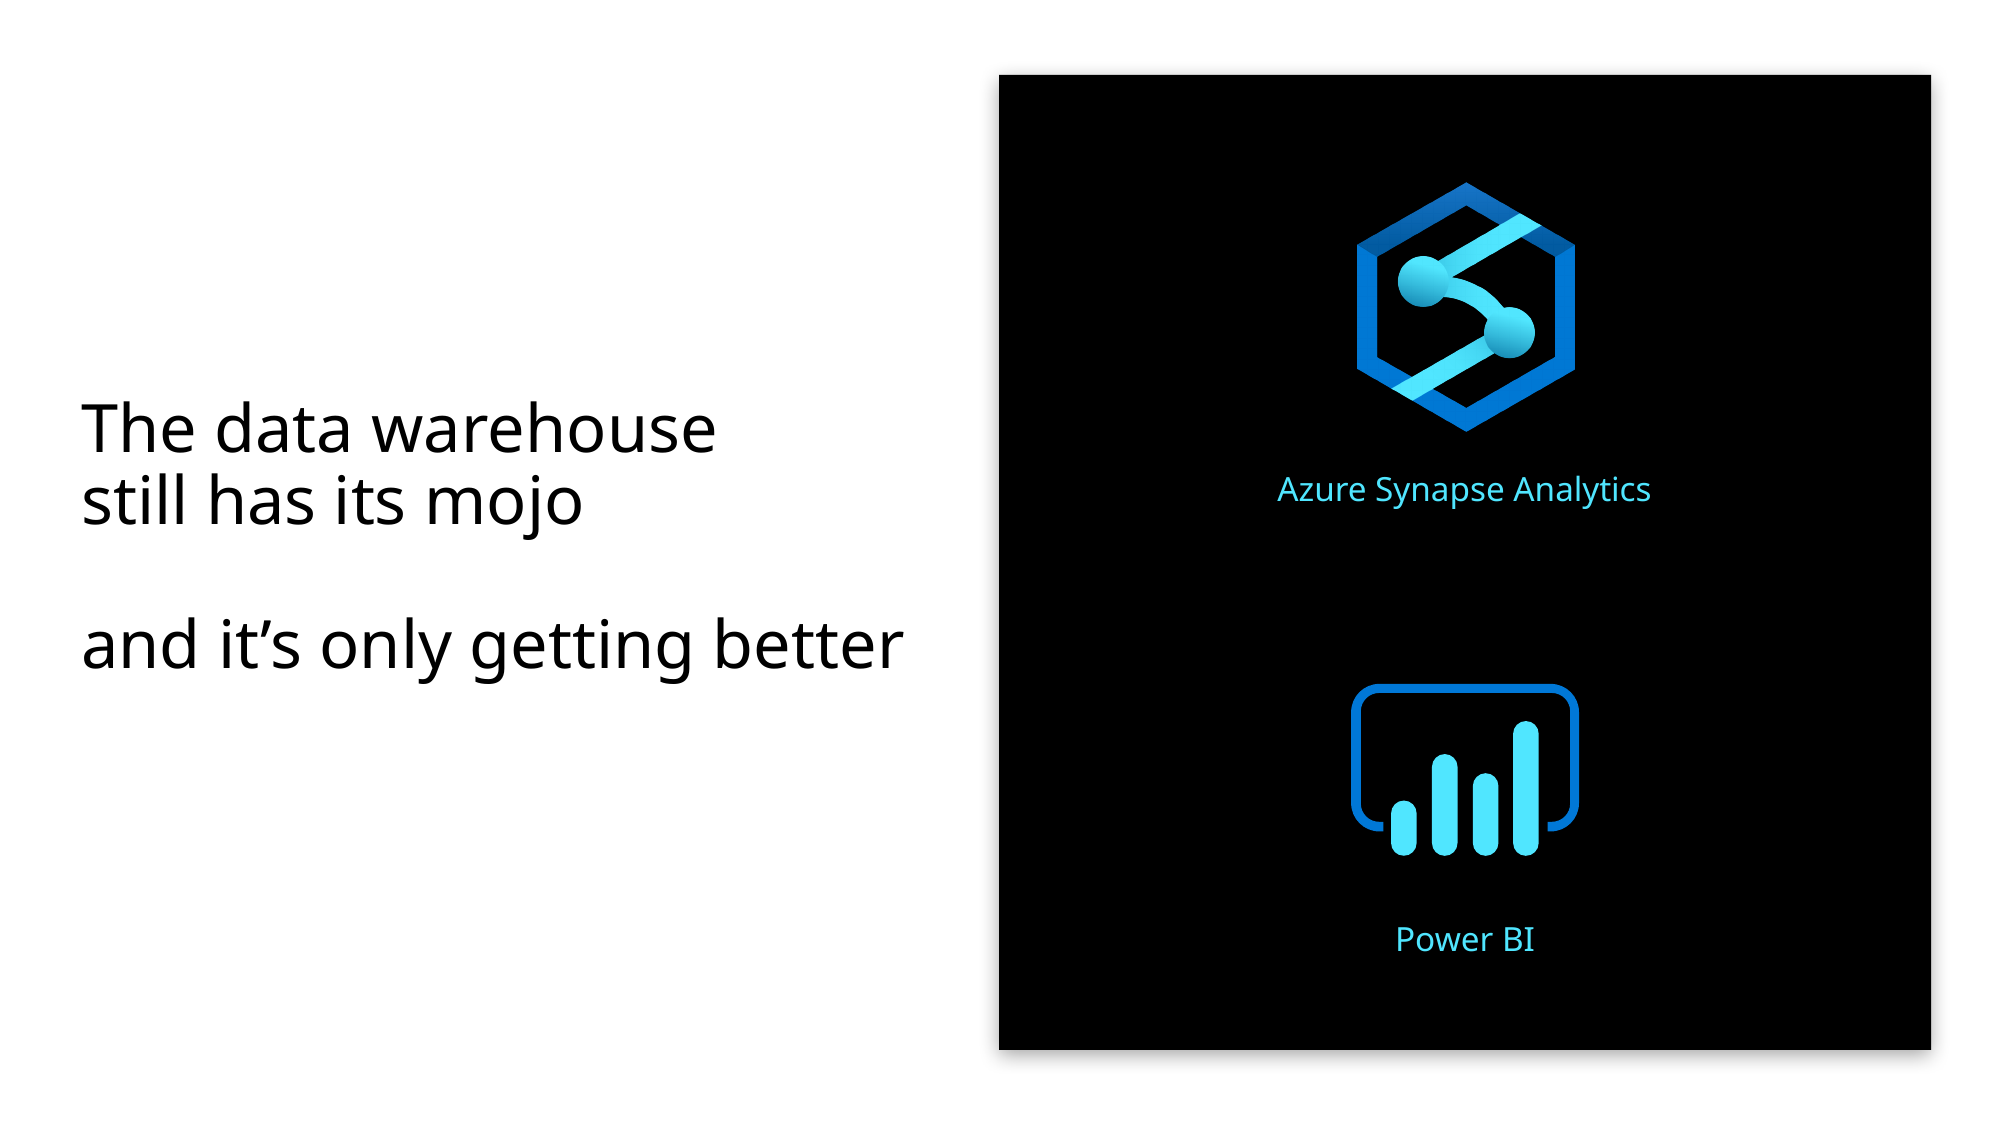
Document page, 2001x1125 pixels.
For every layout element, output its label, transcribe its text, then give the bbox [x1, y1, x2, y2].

text_box [998, 74, 1932, 1051]
title The data warehouse still has its mojo and it’s only getting better [81, 395, 910, 468]
text_box Power BI [1288, 922, 1642, 959]
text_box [1350, 683, 1580, 857]
picture [1357, 182, 1575, 432]
text_box Azure Synapse Analytics [1226, 472, 1704, 509]
